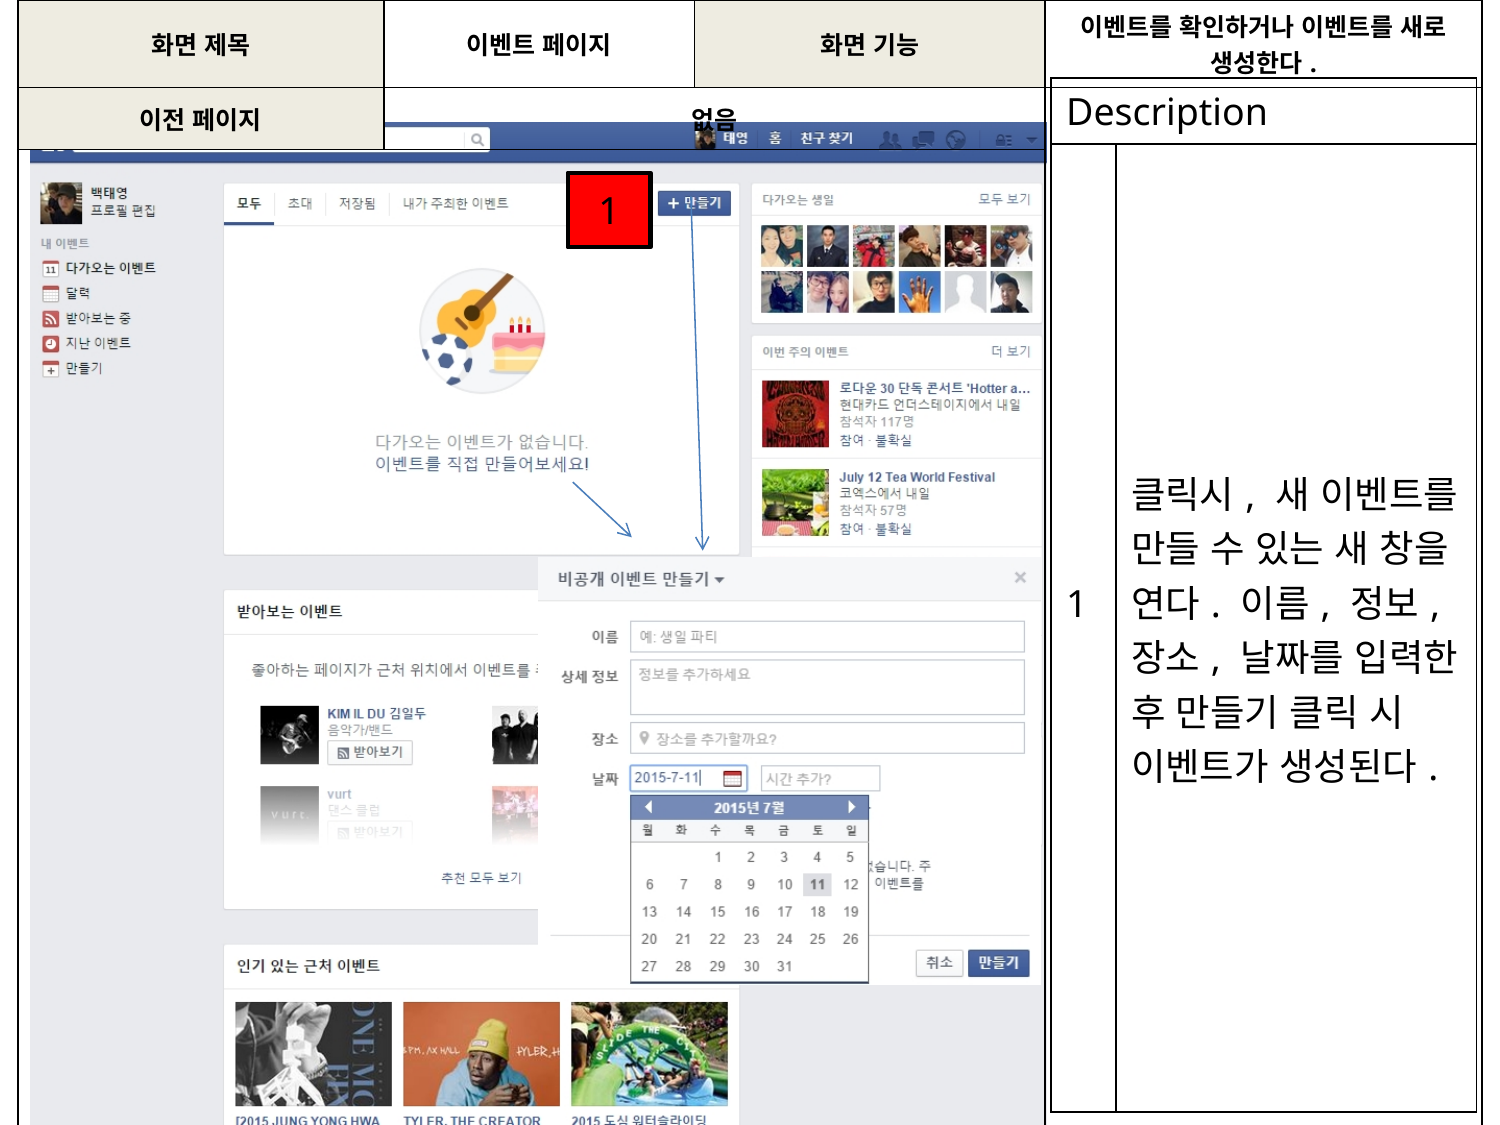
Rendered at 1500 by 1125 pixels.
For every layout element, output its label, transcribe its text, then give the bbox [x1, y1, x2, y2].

table_cell [1046, 88, 1050, 125]
picture [30, 122, 1047, 1125]
table_cell 1 [1052, 145, 1115, 1111]
table_cell 이전 페이지 [19, 88, 383, 149]
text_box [690, 196, 703, 551]
table_header 이벤트 페이지 [385, 1, 694, 87]
table_cell [1051, 88, 1481, 1125]
table_header 이벤트를 확인하거나 이벤트를 새로 생성한다. [1046, 1, 1481, 87]
table_cell 클릭시, 새 이벤트를 만들 수 있는 새 창을 연다. 이름, 정보, 장소, 날짜를 입력한 후 만들기 클릭 시 이벤트가 생성된다. [1117, 145, 1476, 1111]
table_header Description [1052, 79, 1476, 143]
table_header 화면 기능 [695, 1, 1044, 87]
table_cell 없음 [385, 88, 1044, 121]
table_header 화면 제목 [19, 1, 383, 87]
table_cell [19, 150, 25, 1125]
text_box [572, 481, 633, 538]
